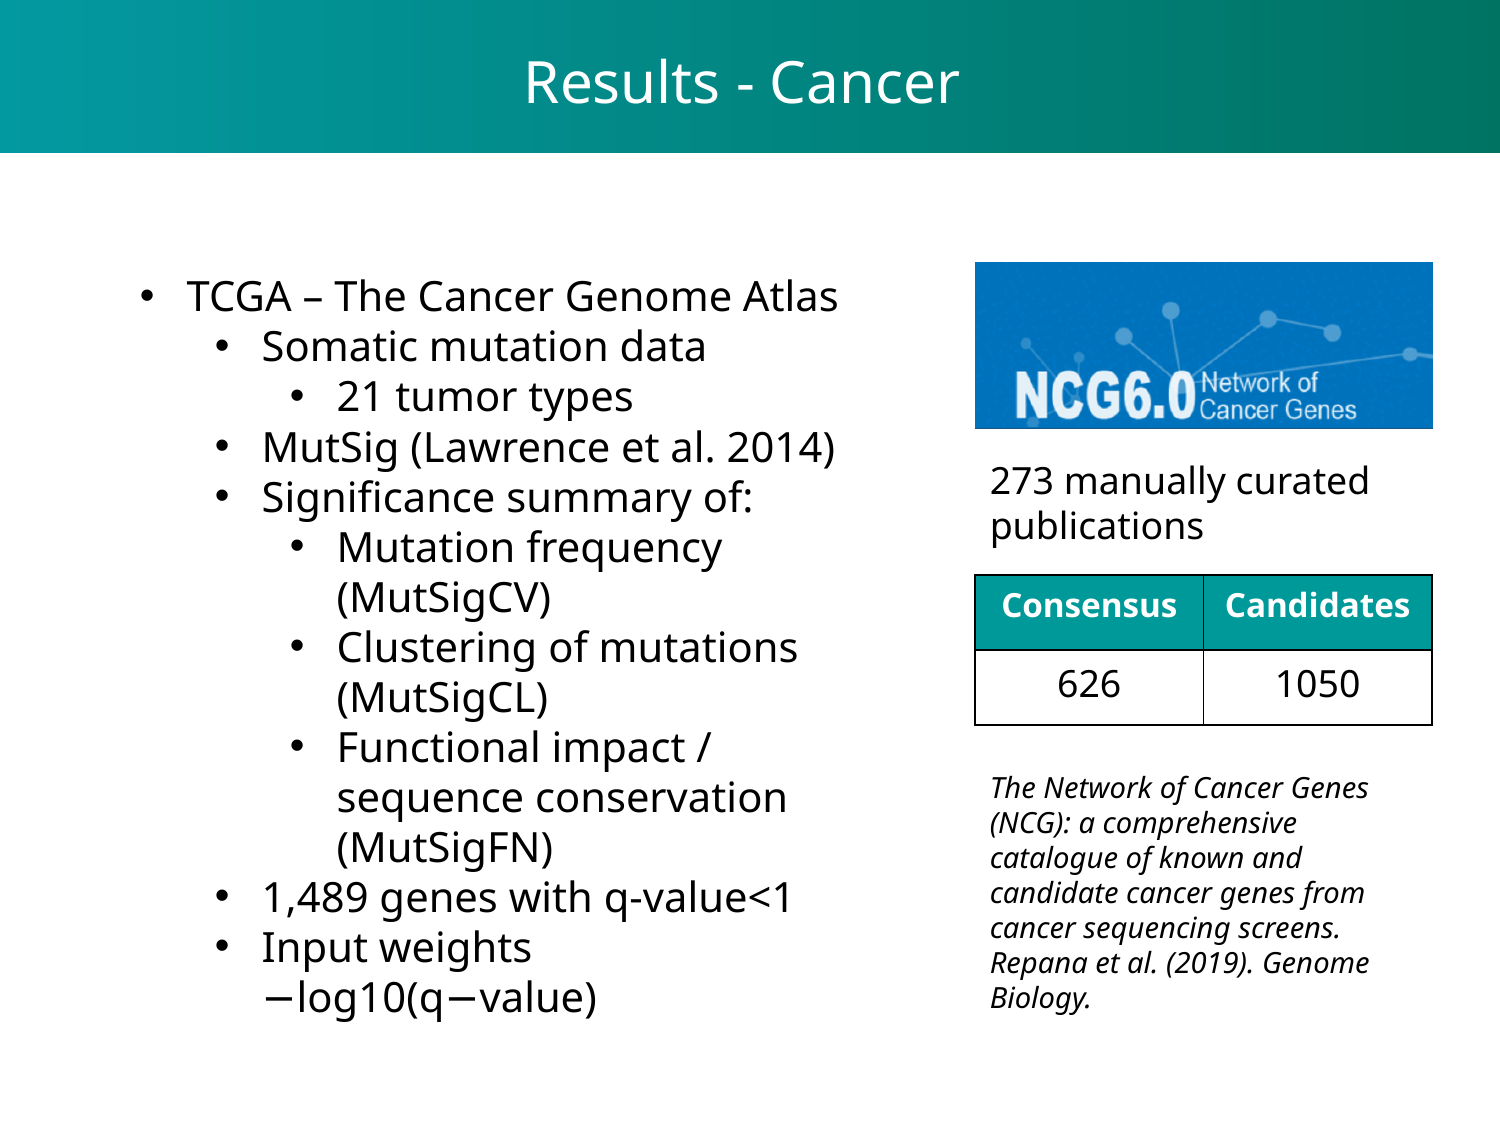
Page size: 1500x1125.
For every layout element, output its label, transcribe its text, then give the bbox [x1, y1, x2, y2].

table_header Candidates [1204, 595, 1431, 649]
picture [974, 262, 1433, 429]
table_cell 626 [976, 651, 1203, 724]
table_cell 1050 [1204, 651, 1431, 724]
table_header Consensus [976, 595, 1203, 649]
text_box TCGA – The Cancer Genome Atlas Somatic mutation data 21 tumor types MutSig (Lawrence et al. 2014) Significance summary of: Mutation frequency (MutSigCV) Clustering of mutations (MutSigCL) Functional impact / sequence conservation (MutSigFN) 1,489 genes with q-value<1 Input weights −log10(q−value) [124, 262, 875, 1078]
text_box 273 manually curated publications [974, 449, 1488, 595]
text_box The Network of Cancer Genes (NCG): a comprehensive catalogue of known and candidate cancer genes from cancer sequencing screens. Repana et al. (2019). Genome Biology. [975, 762, 1433, 1057]
text_box Results - Cancer [104, 37, 1395, 123]
